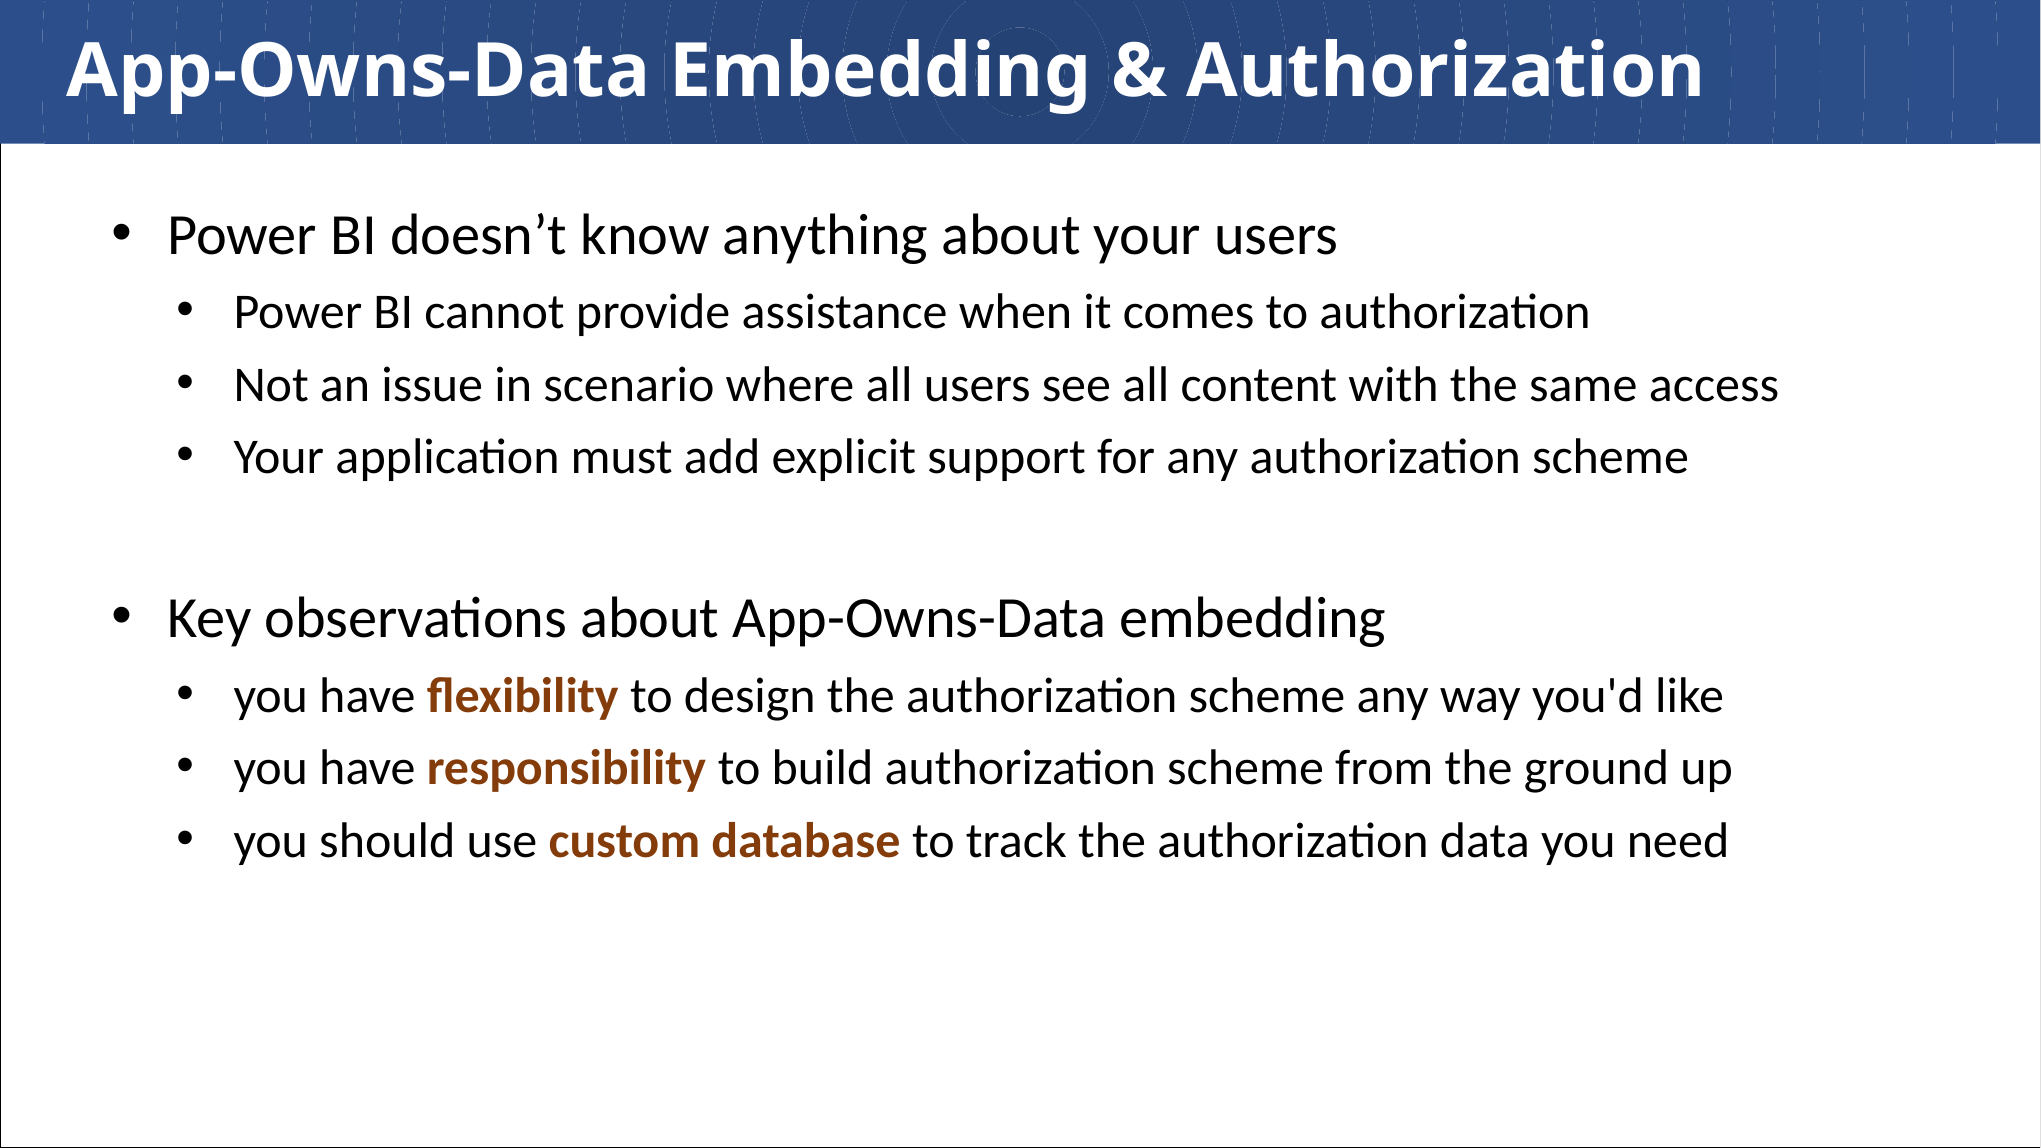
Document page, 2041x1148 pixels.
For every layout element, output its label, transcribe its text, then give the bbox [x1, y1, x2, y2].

title App-Owns-Data Embedding & Authorization [51, 31, 1988, 113]
list Power BI doesn’t know anything about your users Power BI cannot provide assistance when it comes to authorization Not an issue in scenario where all users see all content with the same access Your application must add explicit support for any authorization scheme Key observations about App-Owns-Data embedding you have flexibility to design the authorization scheme any way you'd like you have responsibility to build authorization scheme from the ground up you should use custom database to track the authorization data you need [96, 188, 1941, 956]
